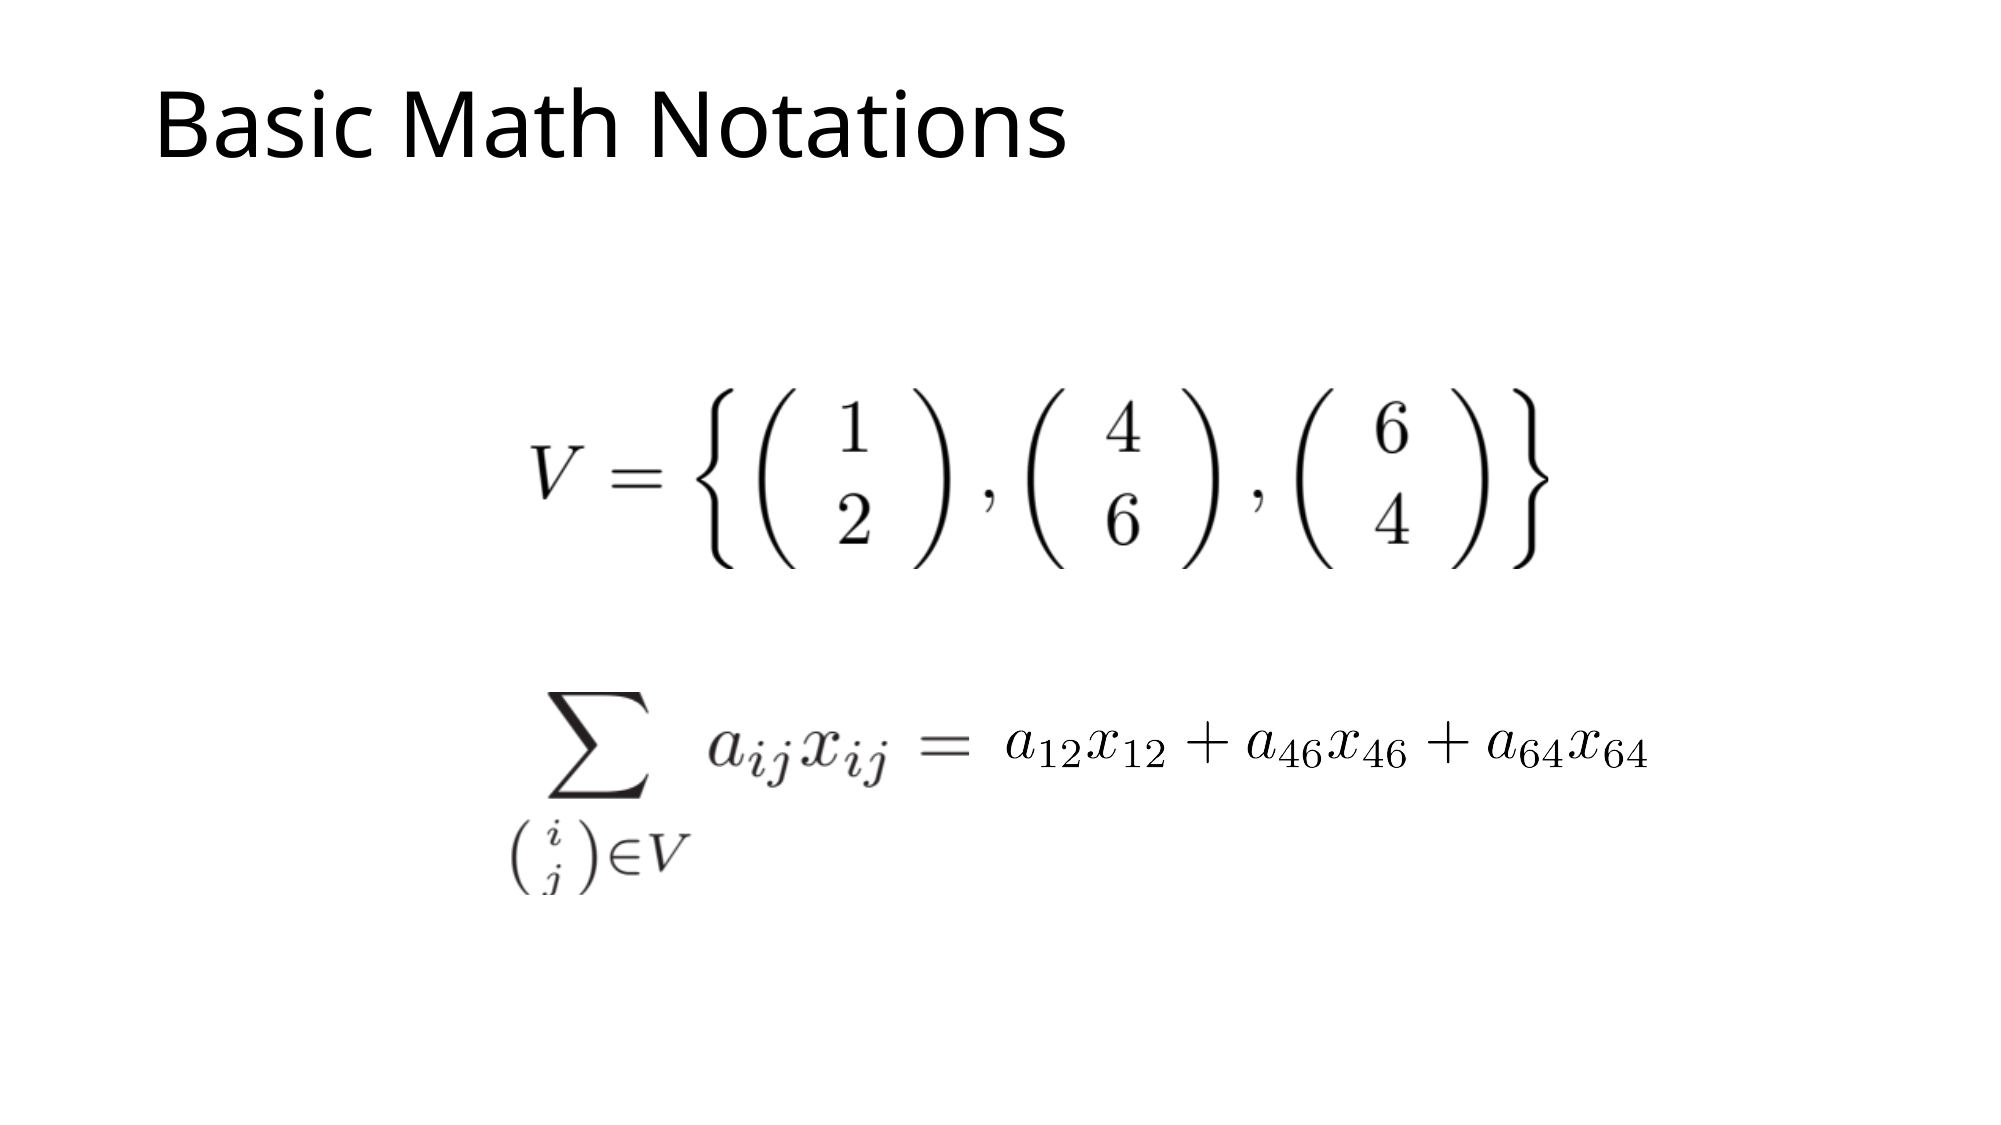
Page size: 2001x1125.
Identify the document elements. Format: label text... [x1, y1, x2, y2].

picture [510, 692, 970, 895]
title Basic Math Notations [137, 59, 1863, 196]
picture [1006, 721, 1647, 768]
picture [529, 387, 1549, 569]
